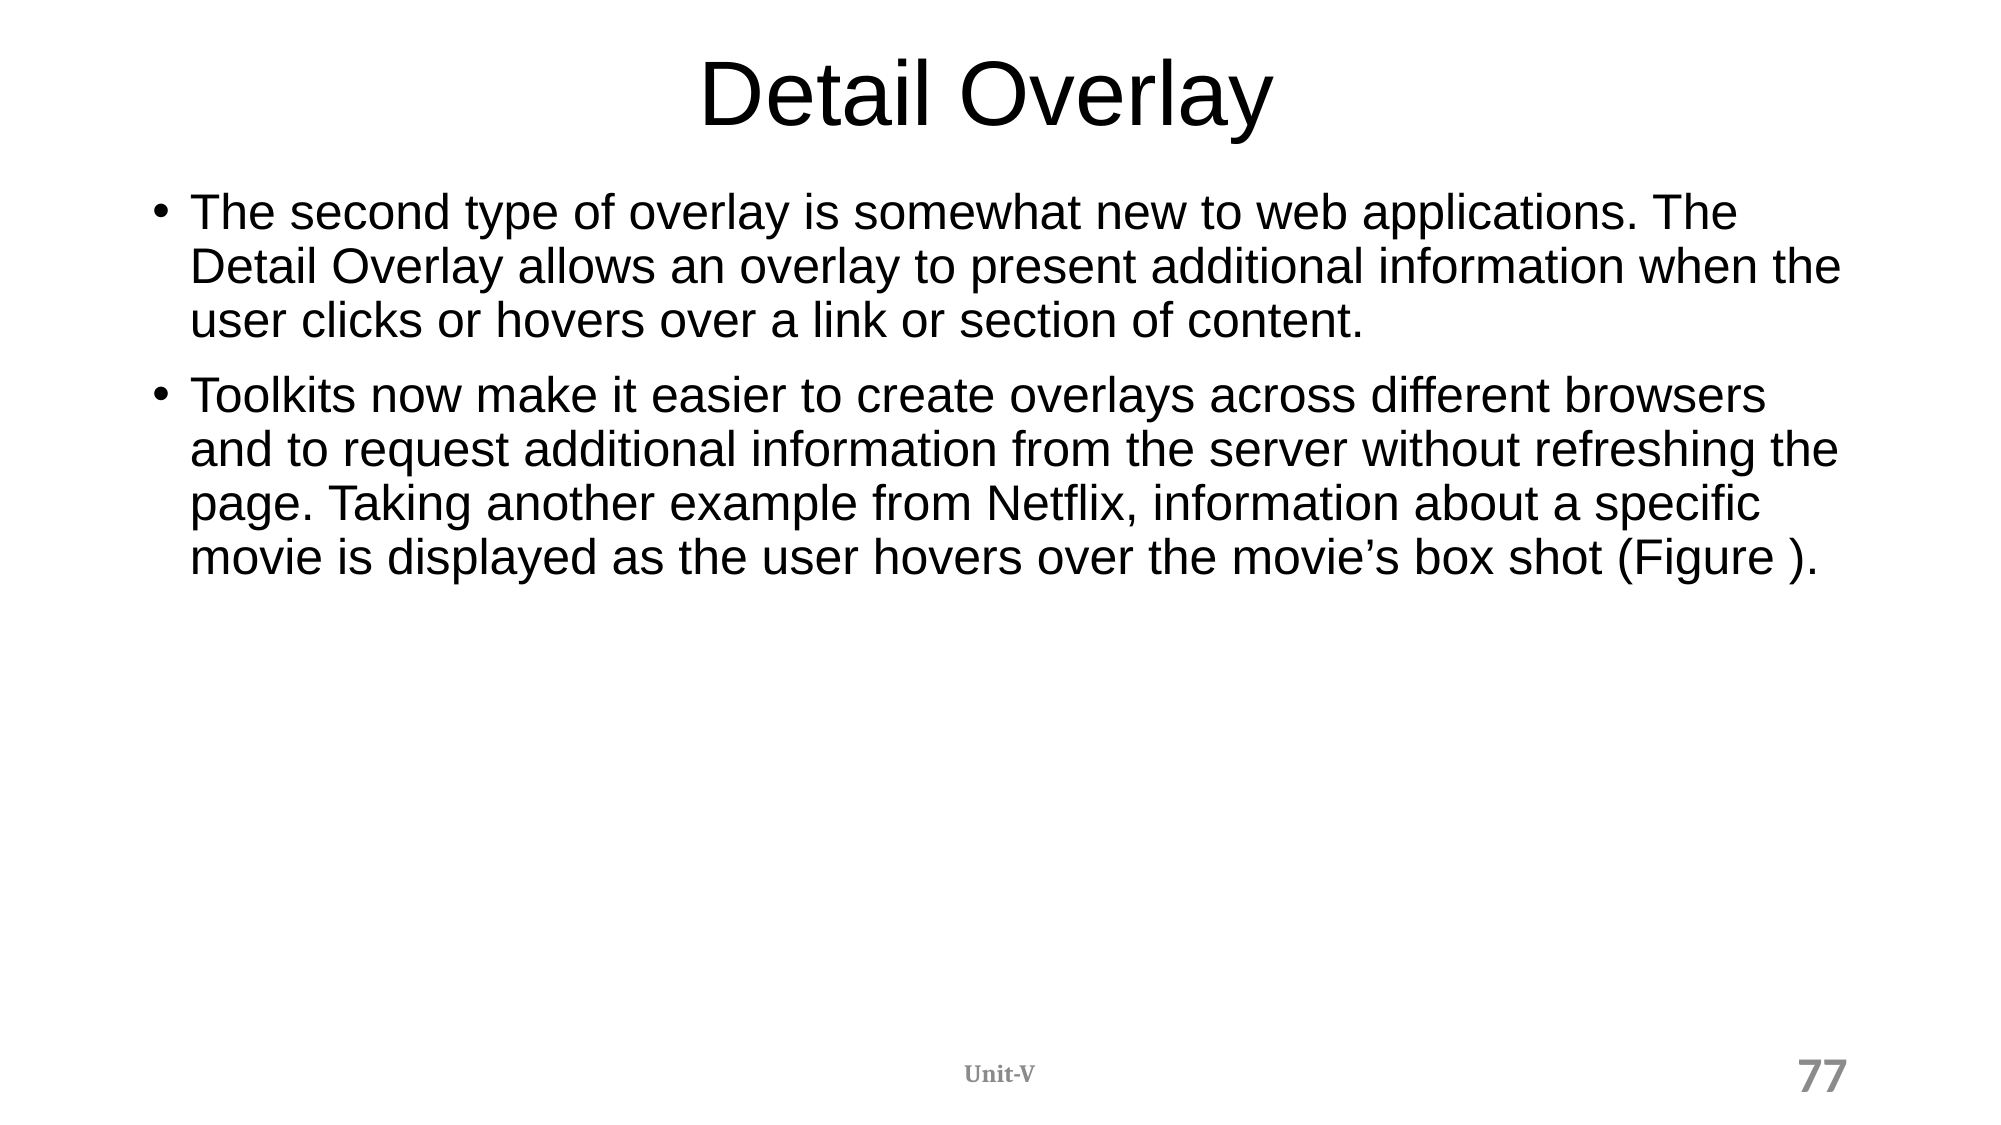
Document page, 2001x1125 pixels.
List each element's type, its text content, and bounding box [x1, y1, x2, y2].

title Detail Overlay [137, 22, 1863, 171]
list The second type of overlay is somewhat new to web applications. The Detail Overlay allows an overlay to present additional information when the user clicks or hovers over a link or section of content. Toolkits now make it easier to create overlays across different browsers and to request additional information from the server without refreshing the page. Taking another example from Netflix, information about a specific movie is displayed as the user hovers over the movie’s box shot (Figure ). [137, 179, 1863, 1024]
slide_number 77 [1412, 1042, 1863, 1103]
footer Unit-V [662, 1042, 1338, 1103]
